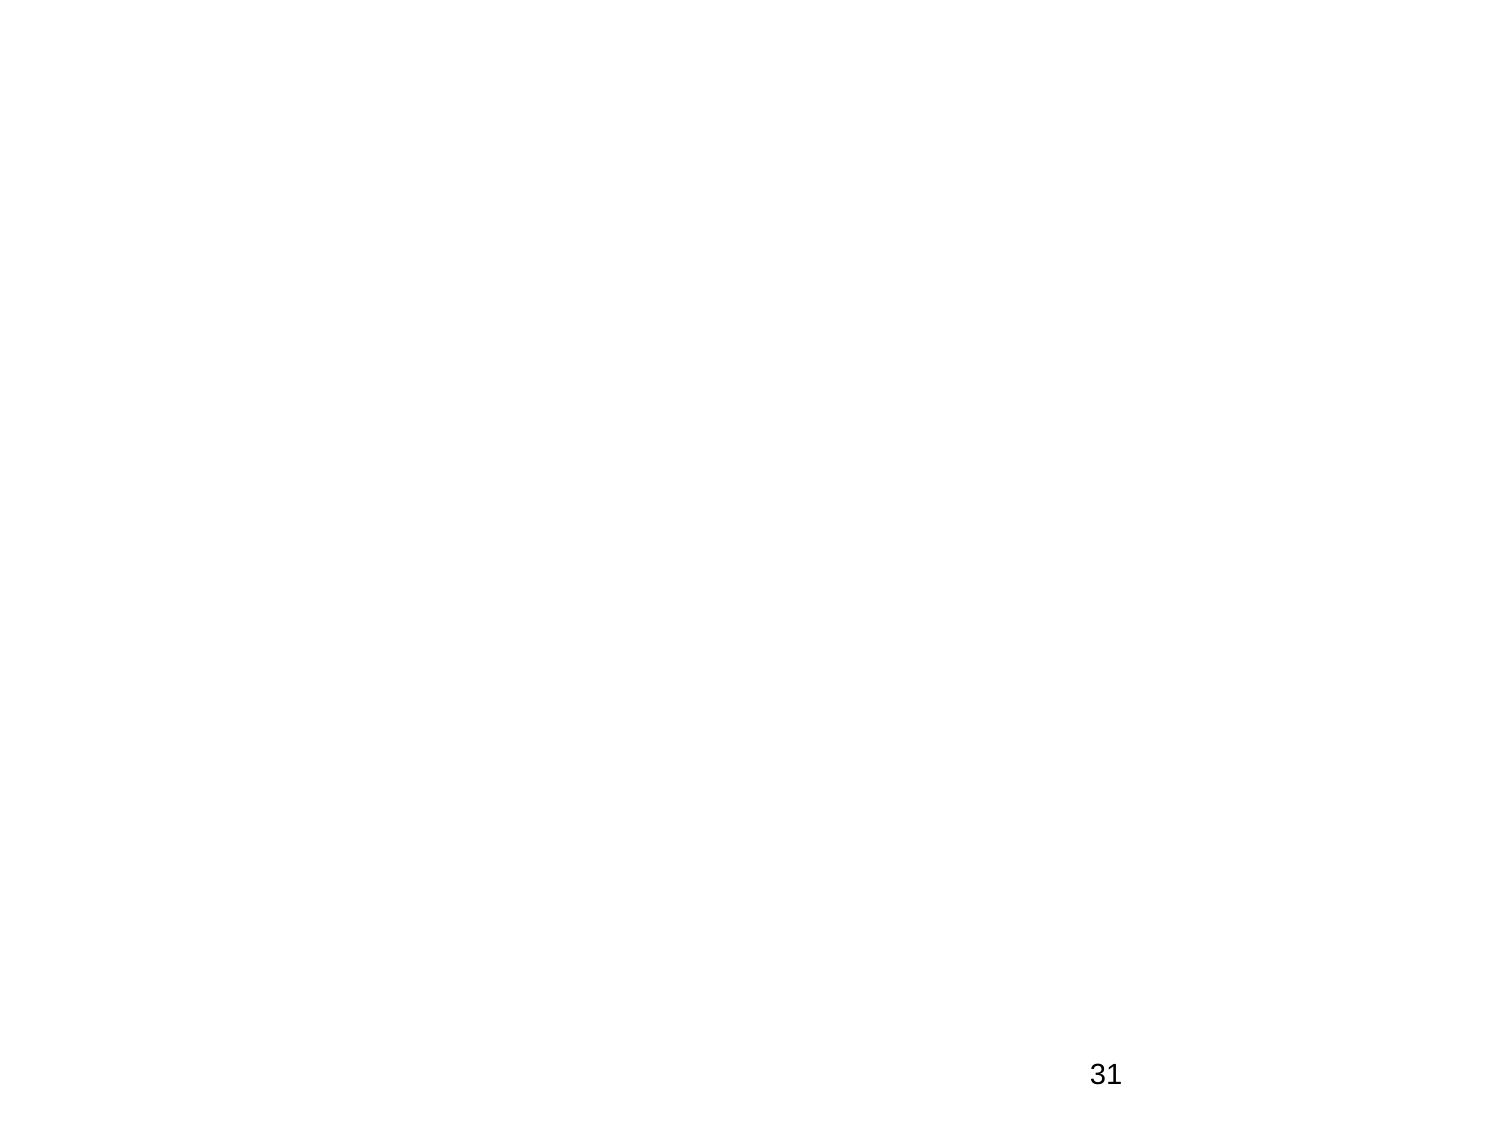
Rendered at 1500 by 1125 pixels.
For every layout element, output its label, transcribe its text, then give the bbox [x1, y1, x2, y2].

slide_number 31 [1074, 1042, 1425, 1103]
